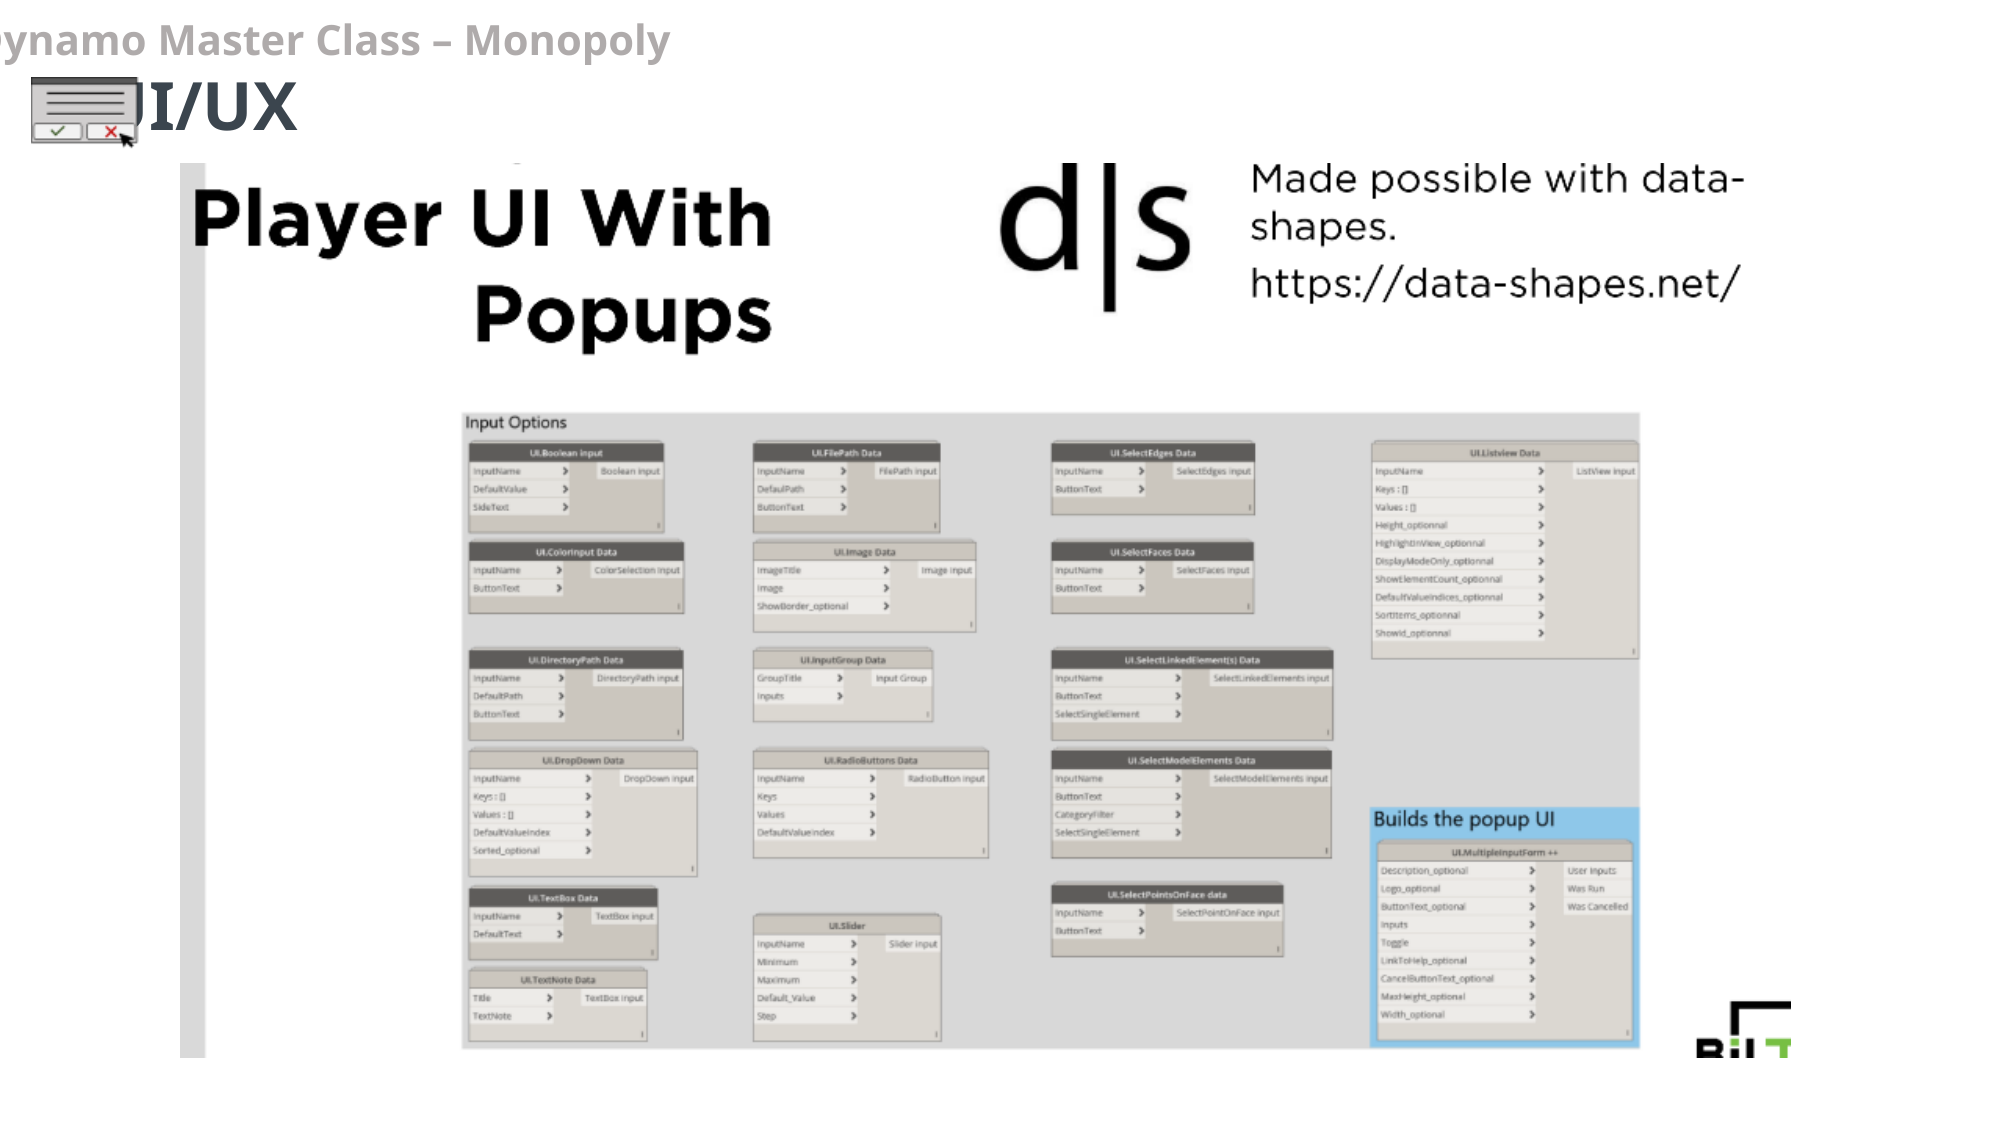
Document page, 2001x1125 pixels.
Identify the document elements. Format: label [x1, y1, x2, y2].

text_box [8, 6, 636, 153]
picture [180, 163, 1791, 1058]
